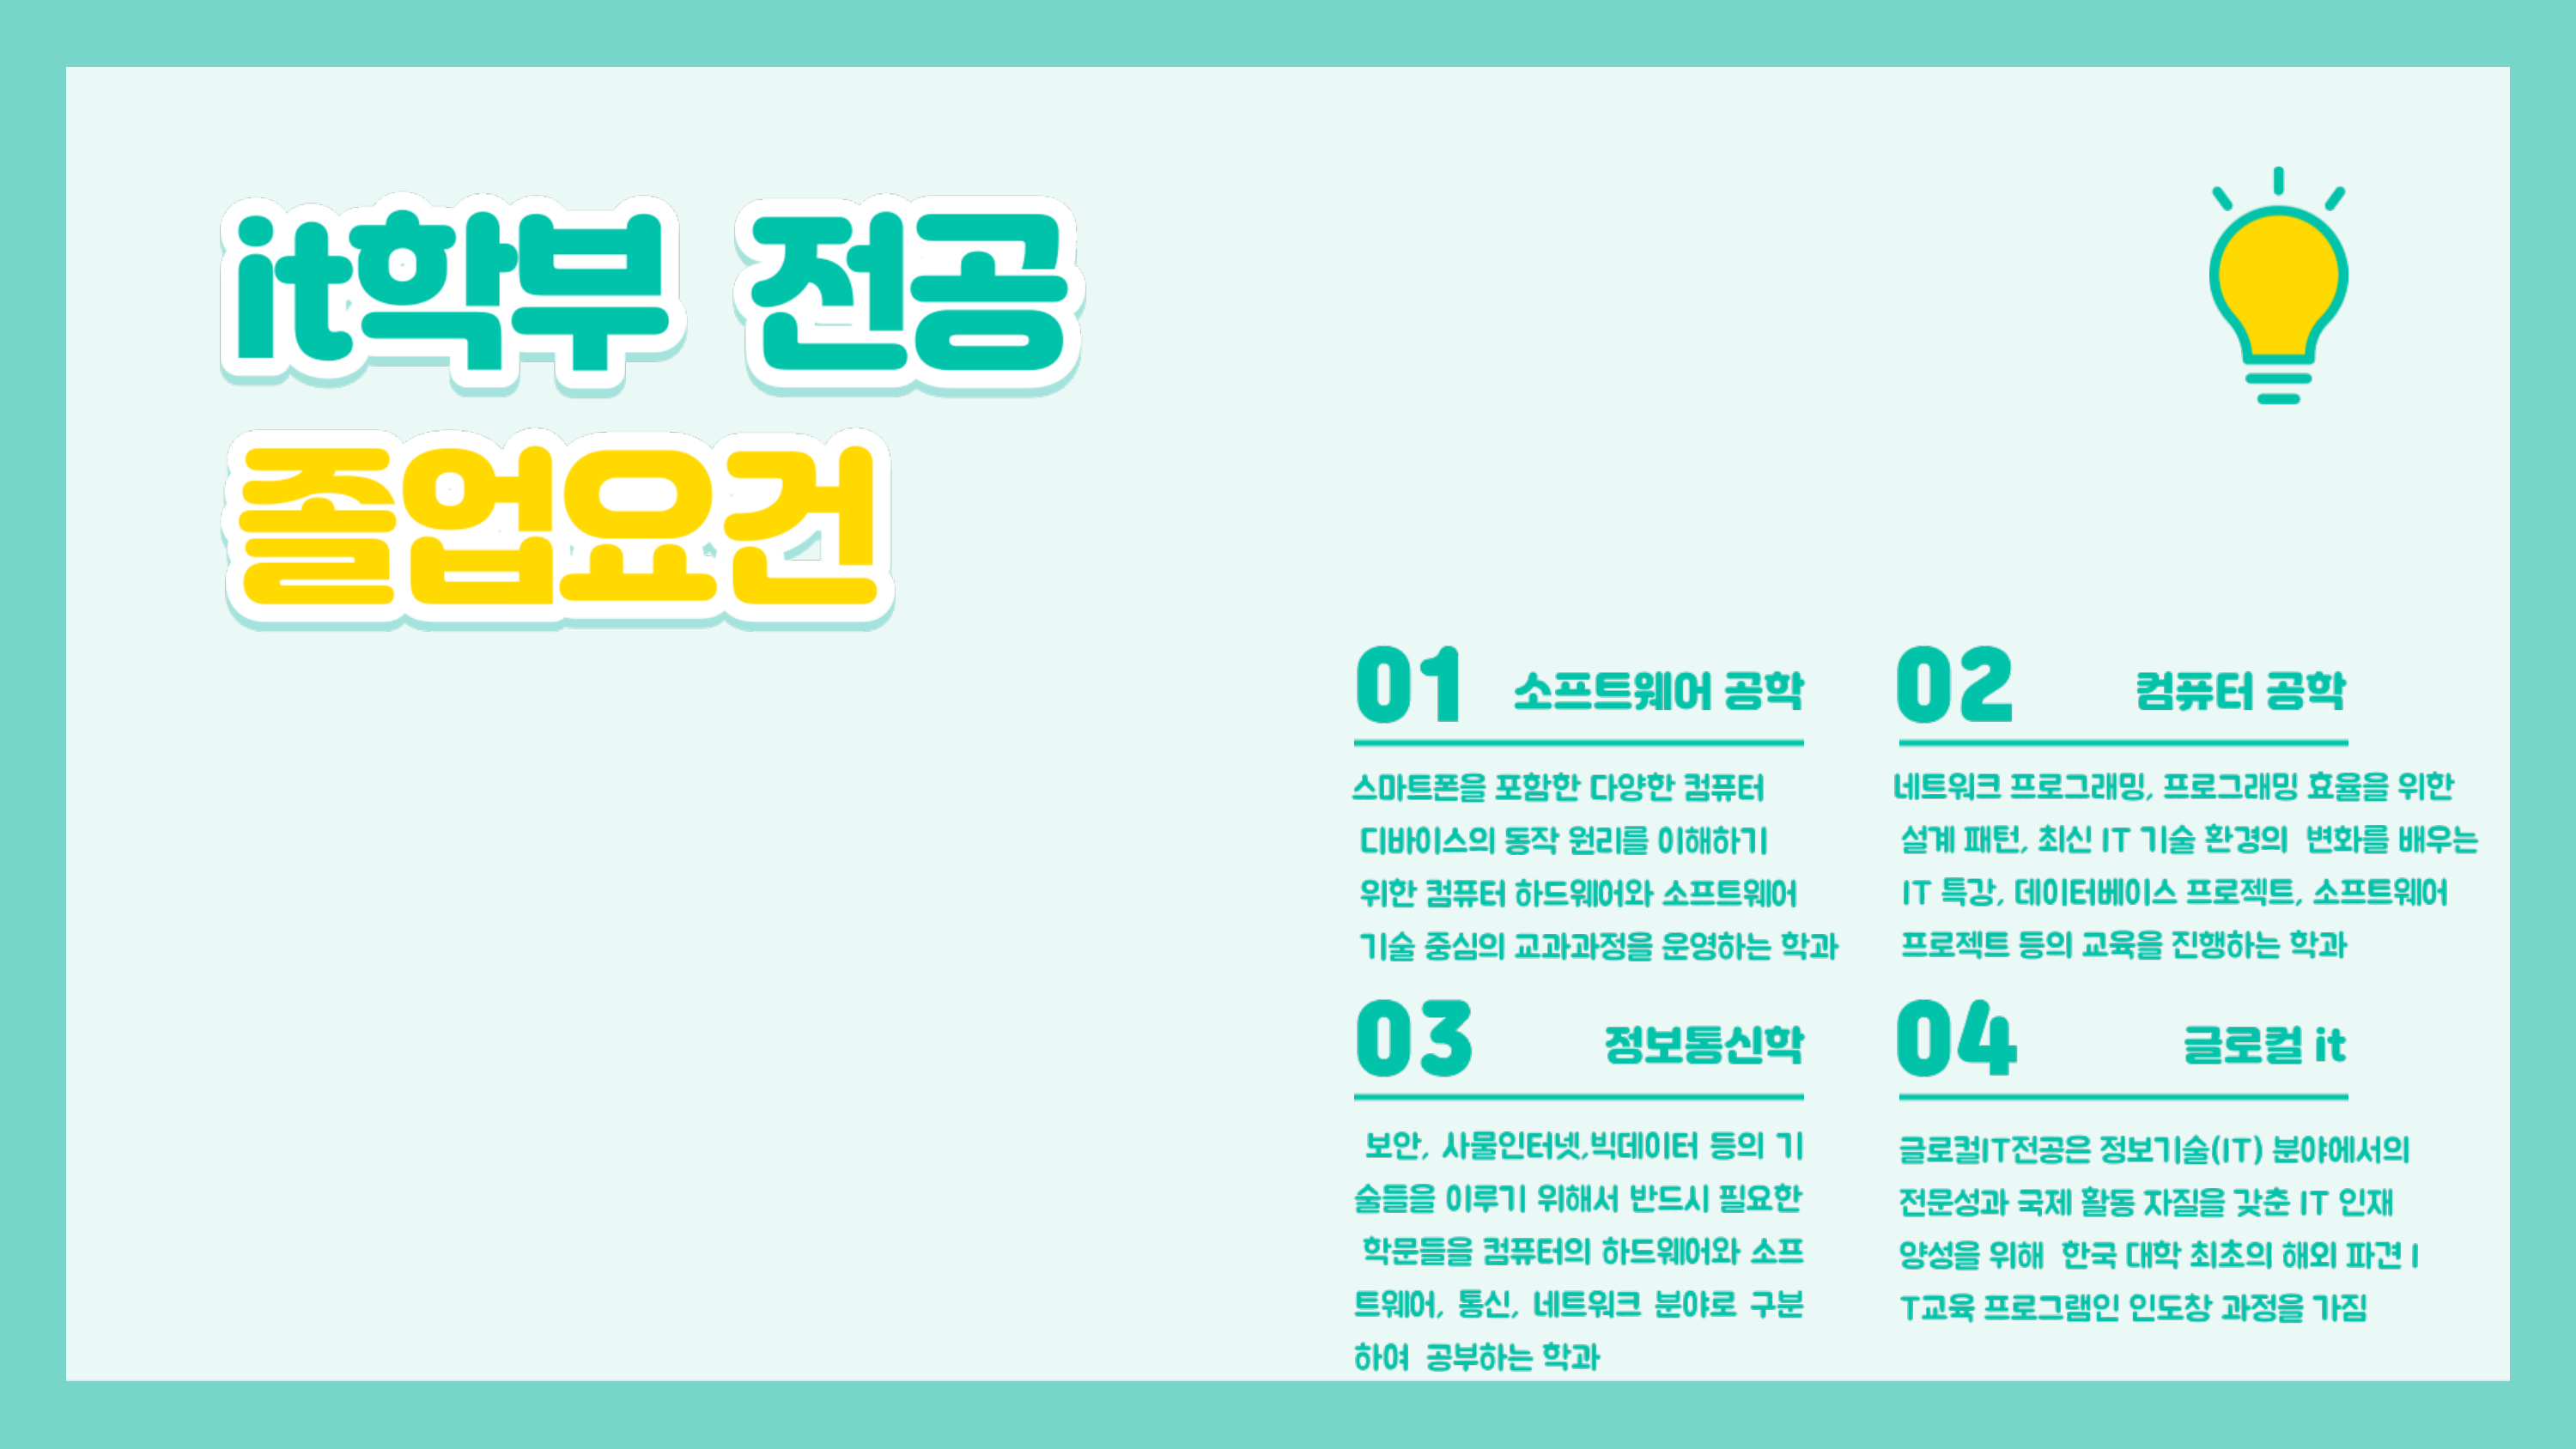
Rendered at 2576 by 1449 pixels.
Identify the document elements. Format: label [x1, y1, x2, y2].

picture [1881, 609, 2495, 1352]
text_box [1899, 731, 2348, 755]
text_box [2209, 166, 2348, 404]
text_box [1899, 1085, 2348, 1109]
picture [0, 108, 1277, 814]
text_box [1354, 1085, 1804, 1109]
text_box [1354, 731, 1804, 755]
text_box [65, 66, 2510, 1382]
picture [1340, 609, 1855, 1400]
